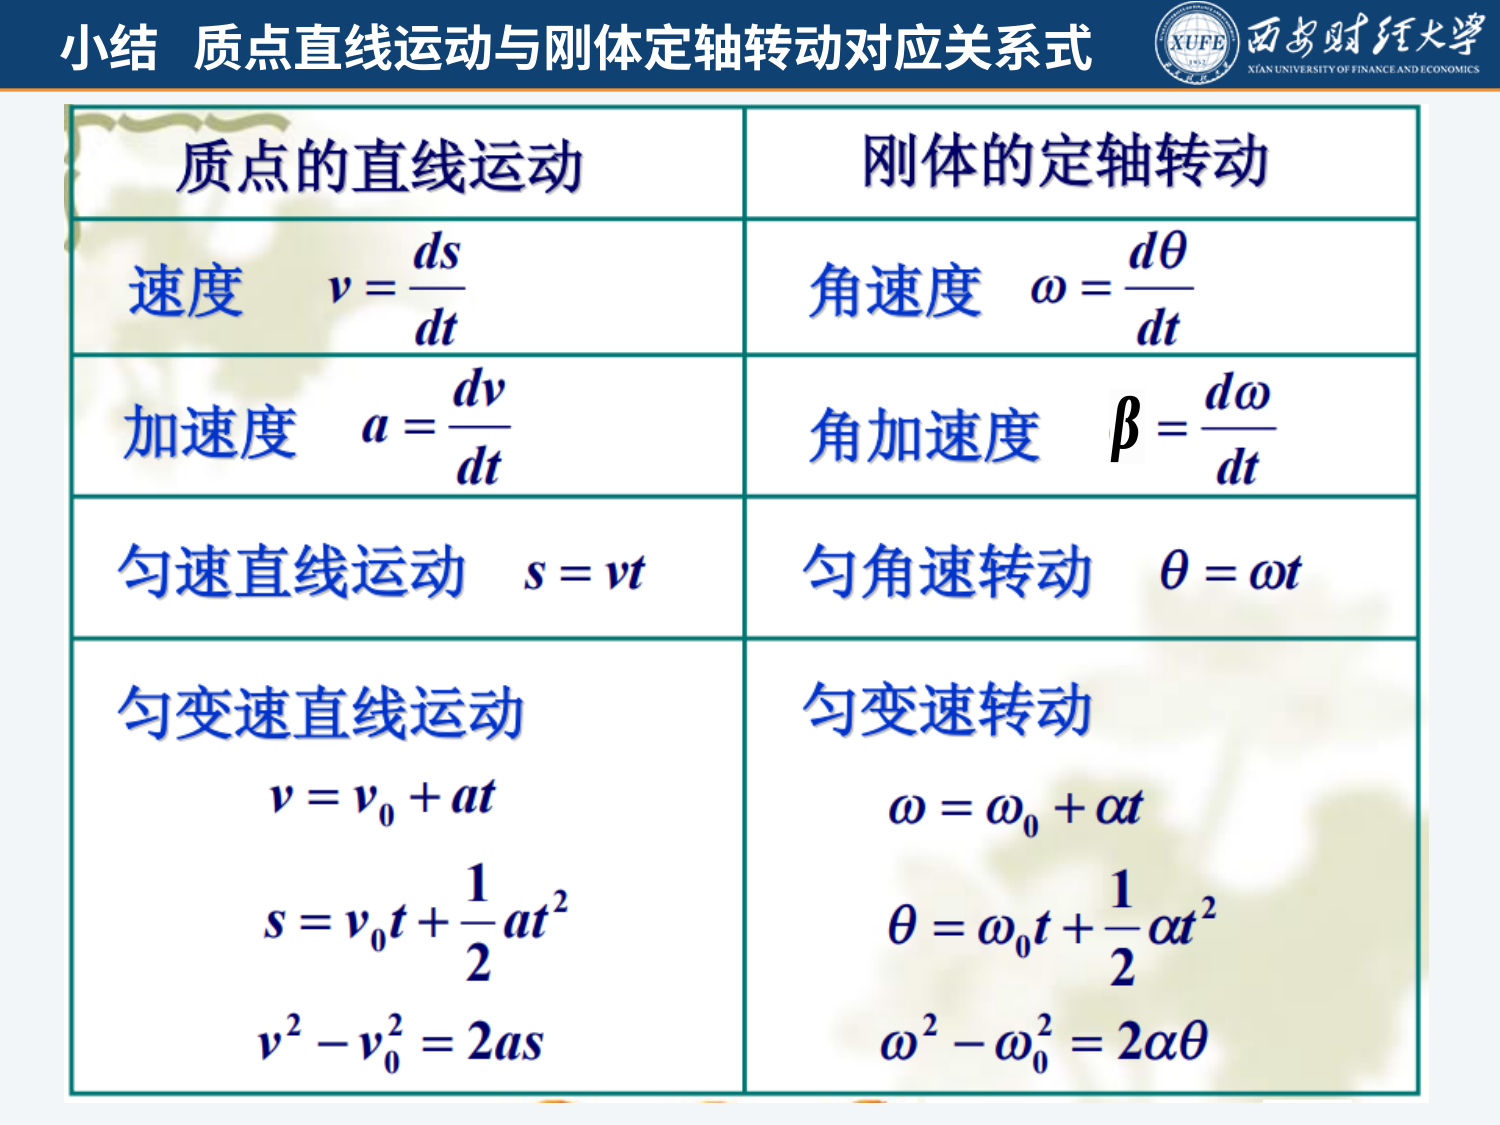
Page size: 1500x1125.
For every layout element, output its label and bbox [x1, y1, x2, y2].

picture [64, 104, 1429, 1103]
picture [1154, 1, 1486, 85]
